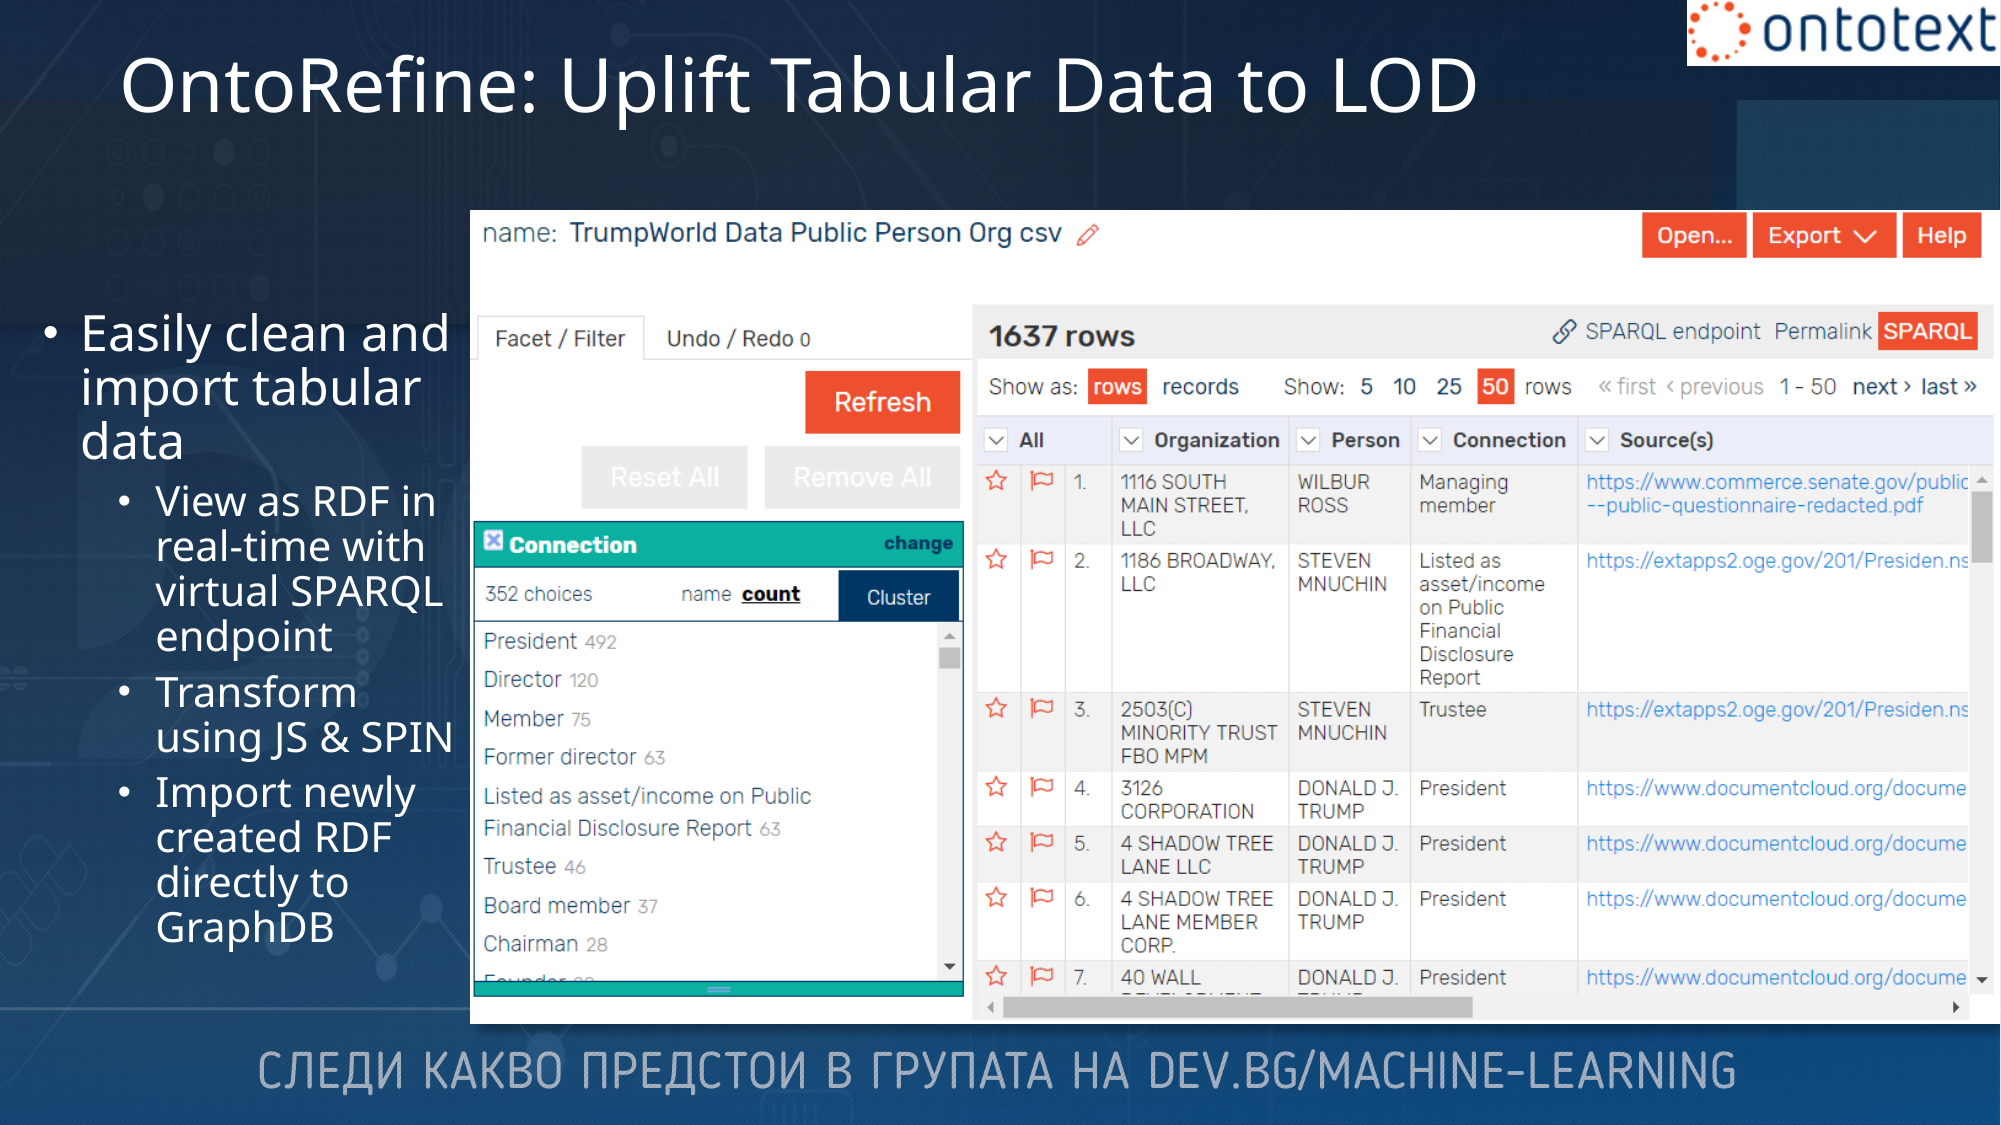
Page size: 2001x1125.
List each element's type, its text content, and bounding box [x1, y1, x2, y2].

picture [0, 0, 2001, 1125]
title OntoRefine: Uplift Tabular Data to LOD [104, 0, 1682, 178]
list Easily clean and import tabular data View as RDF in real-time with virtual SPARQL endpoint Transform using JS & SPIN Import newly created RDF directly to GraphDB [27, 300, 488, 1050]
